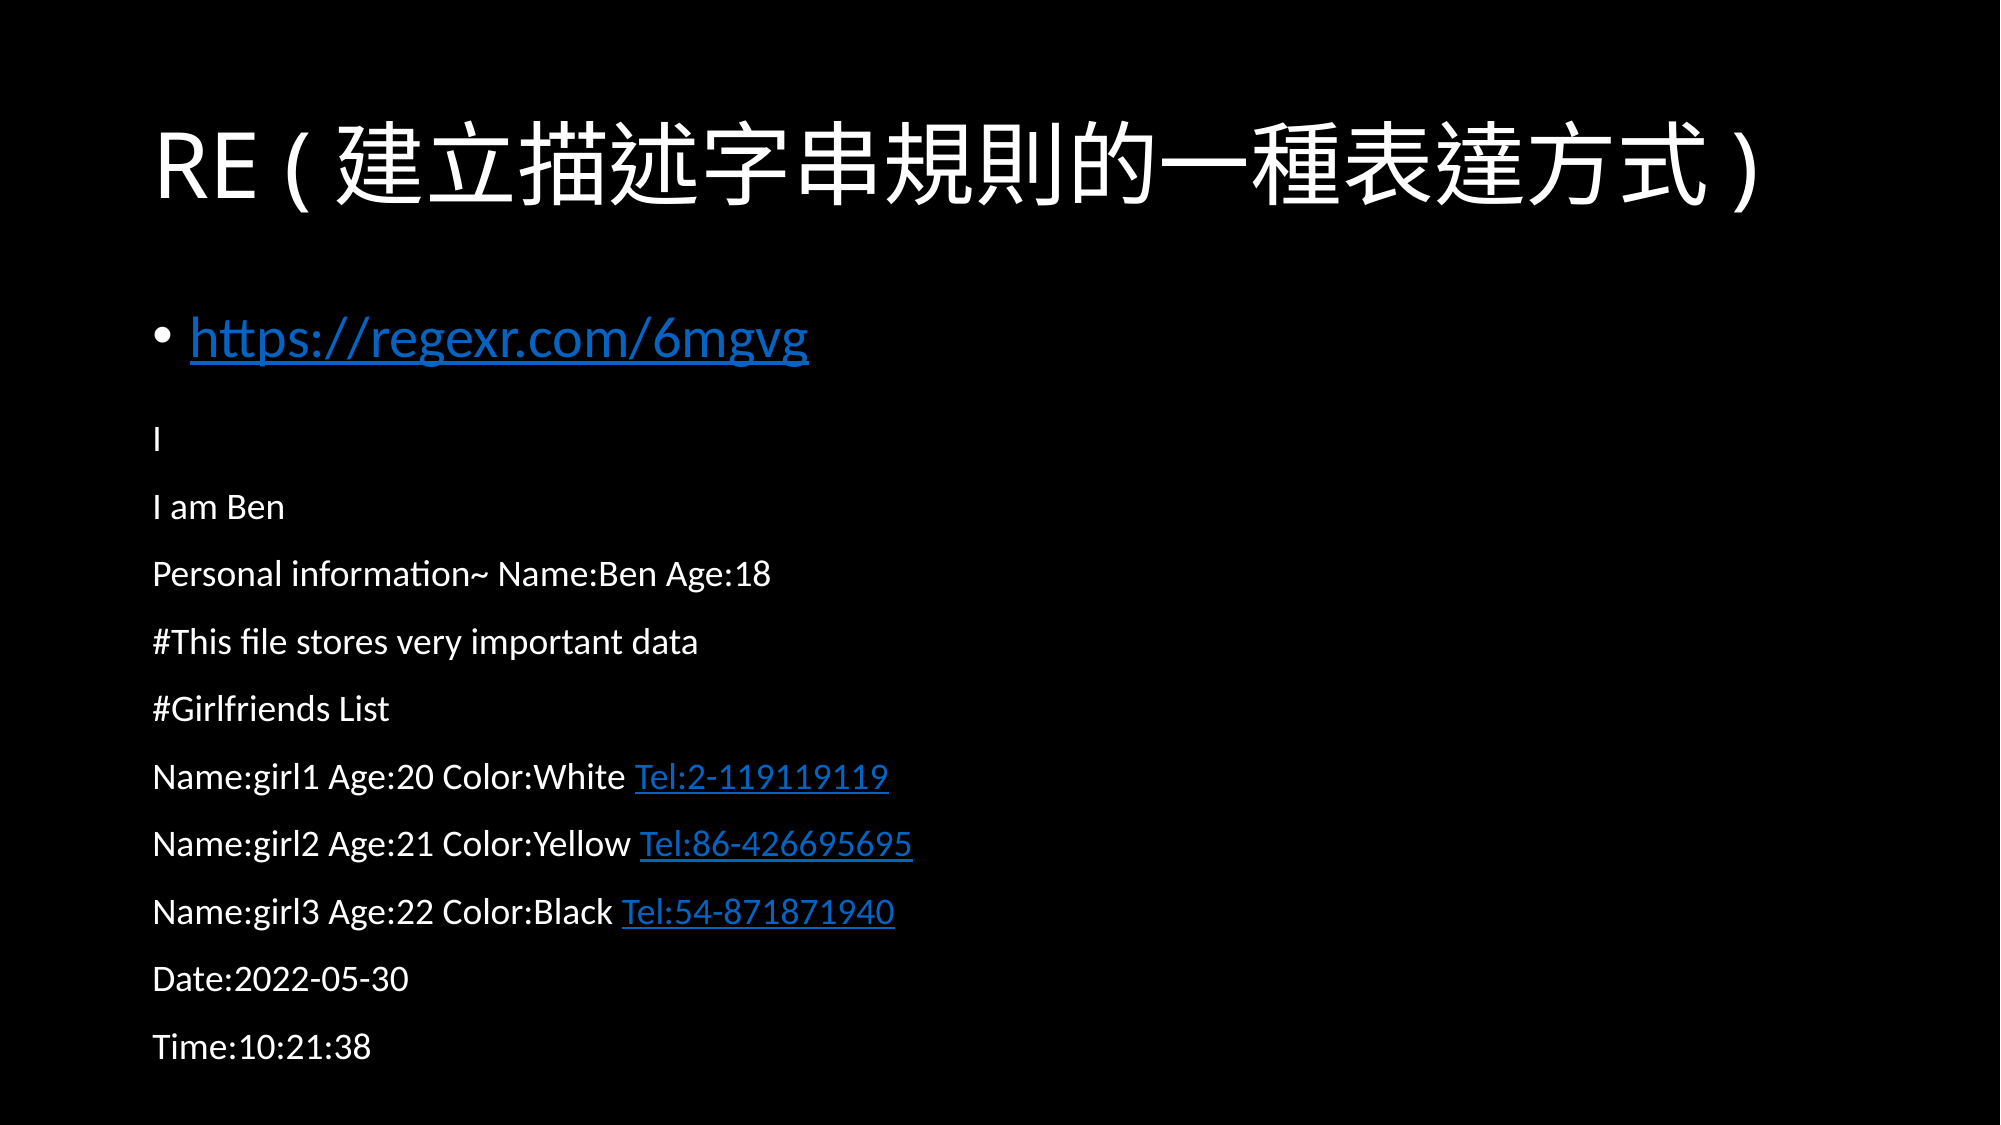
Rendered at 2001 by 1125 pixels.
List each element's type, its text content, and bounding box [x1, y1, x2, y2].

title RE (建立描述字串規則的一種表達方式) [137, 59, 1863, 278]
list https://regexr.com/6mgvg [137, 299, 1863, 398]
text_box I I am Ben Personal information~ Name:Ben Age:18 #This file stores very important data #Girlfriends List Name:girl1 Age:20 Color:White Tel:2-119119119 Name:girl2 Age:21 Color:Yellow Tel:86-426695695 Name:girl3 Age:22 Color:Black Tel:54-871871940 Date:2022-05-30 Time:10:21:38 [137, 384, 1725, 1074]
